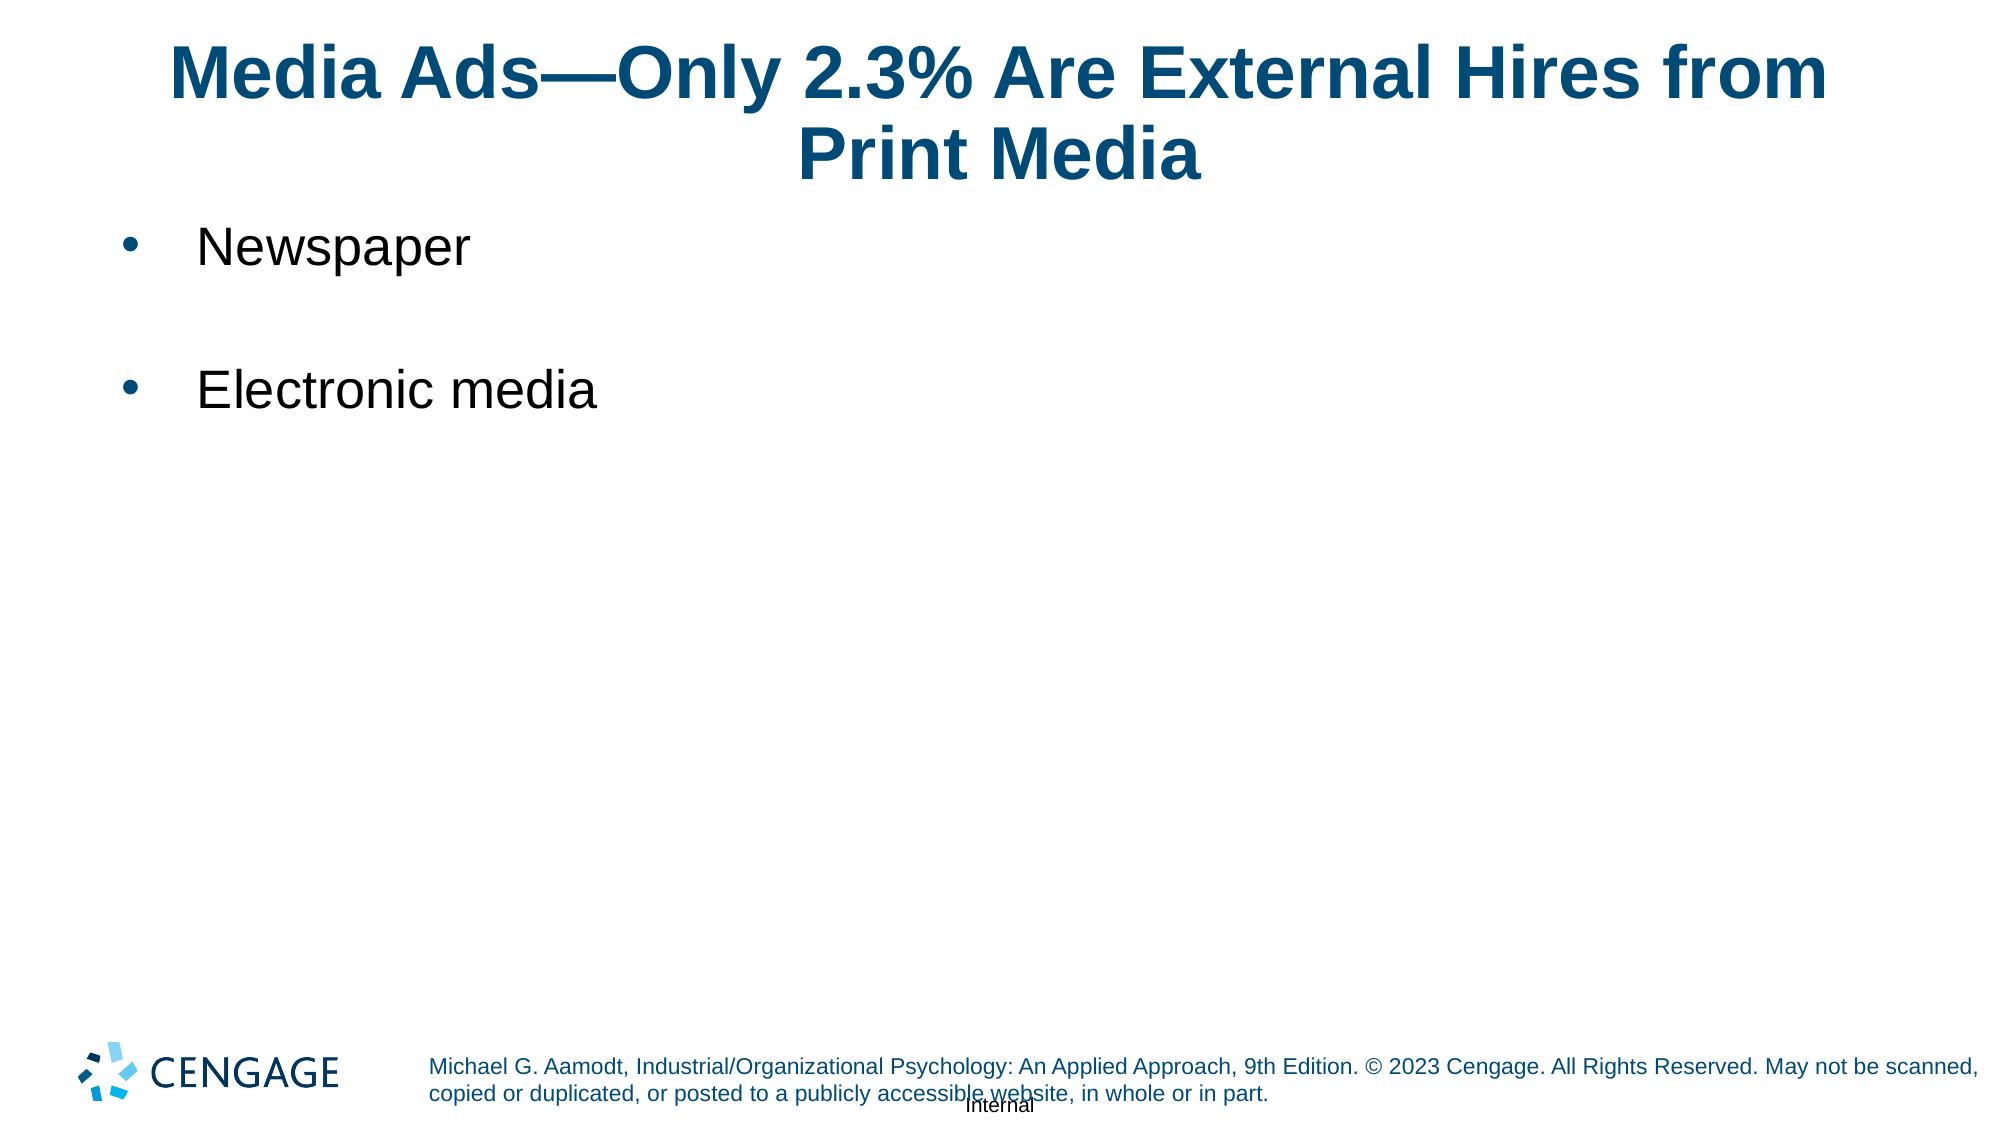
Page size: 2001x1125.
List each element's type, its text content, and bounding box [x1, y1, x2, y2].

list Newspaper Electronic media [121, 211, 1880, 1000]
picture [78, 1042, 338, 1101]
title Media Ads—Only 2.3% Are External Hires from Print Media [137, 59, 1863, 171]
